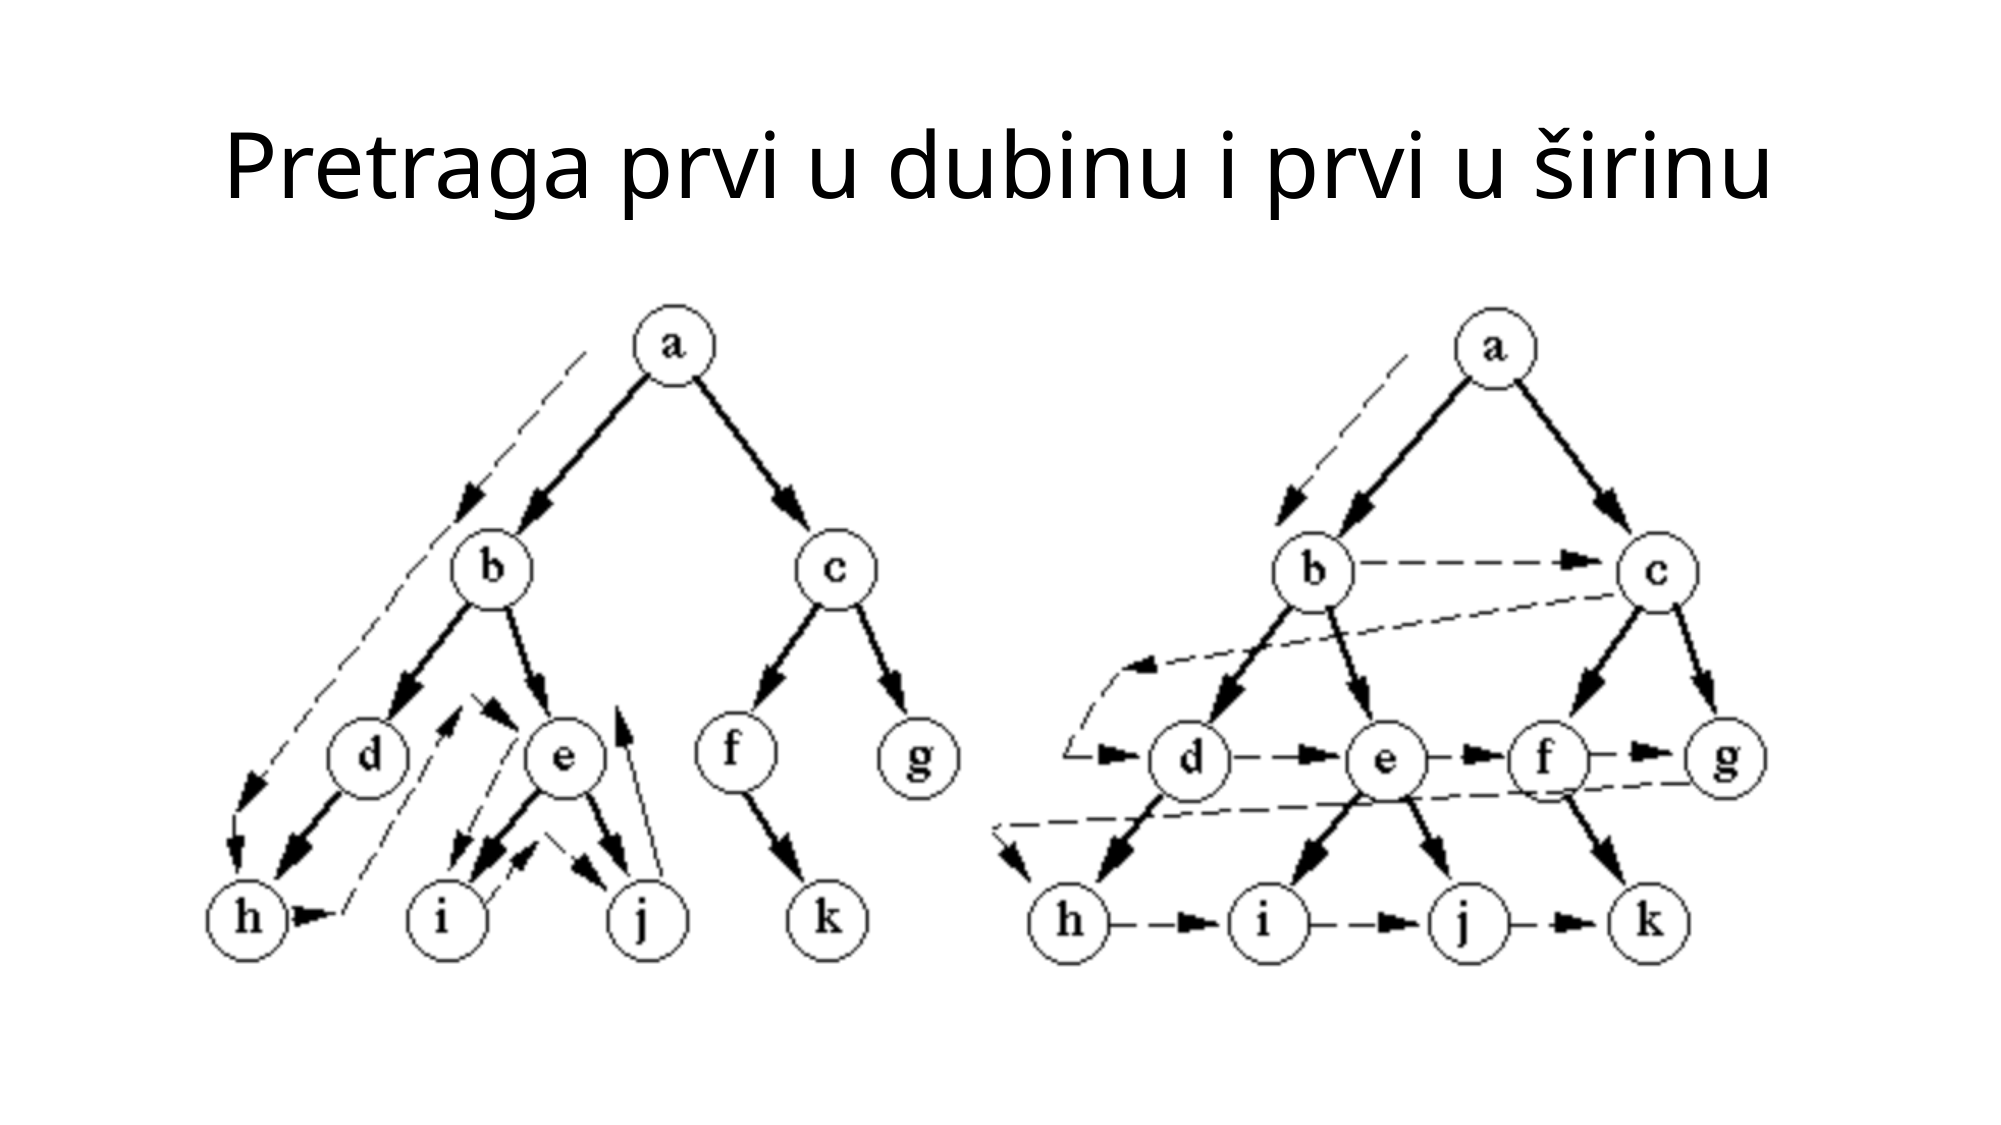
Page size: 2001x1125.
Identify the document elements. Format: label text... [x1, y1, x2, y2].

title Pretraga prvi u dubinu i prvi u širinu [137, 59, 1863, 278]
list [202, 299, 1798, 1014]
